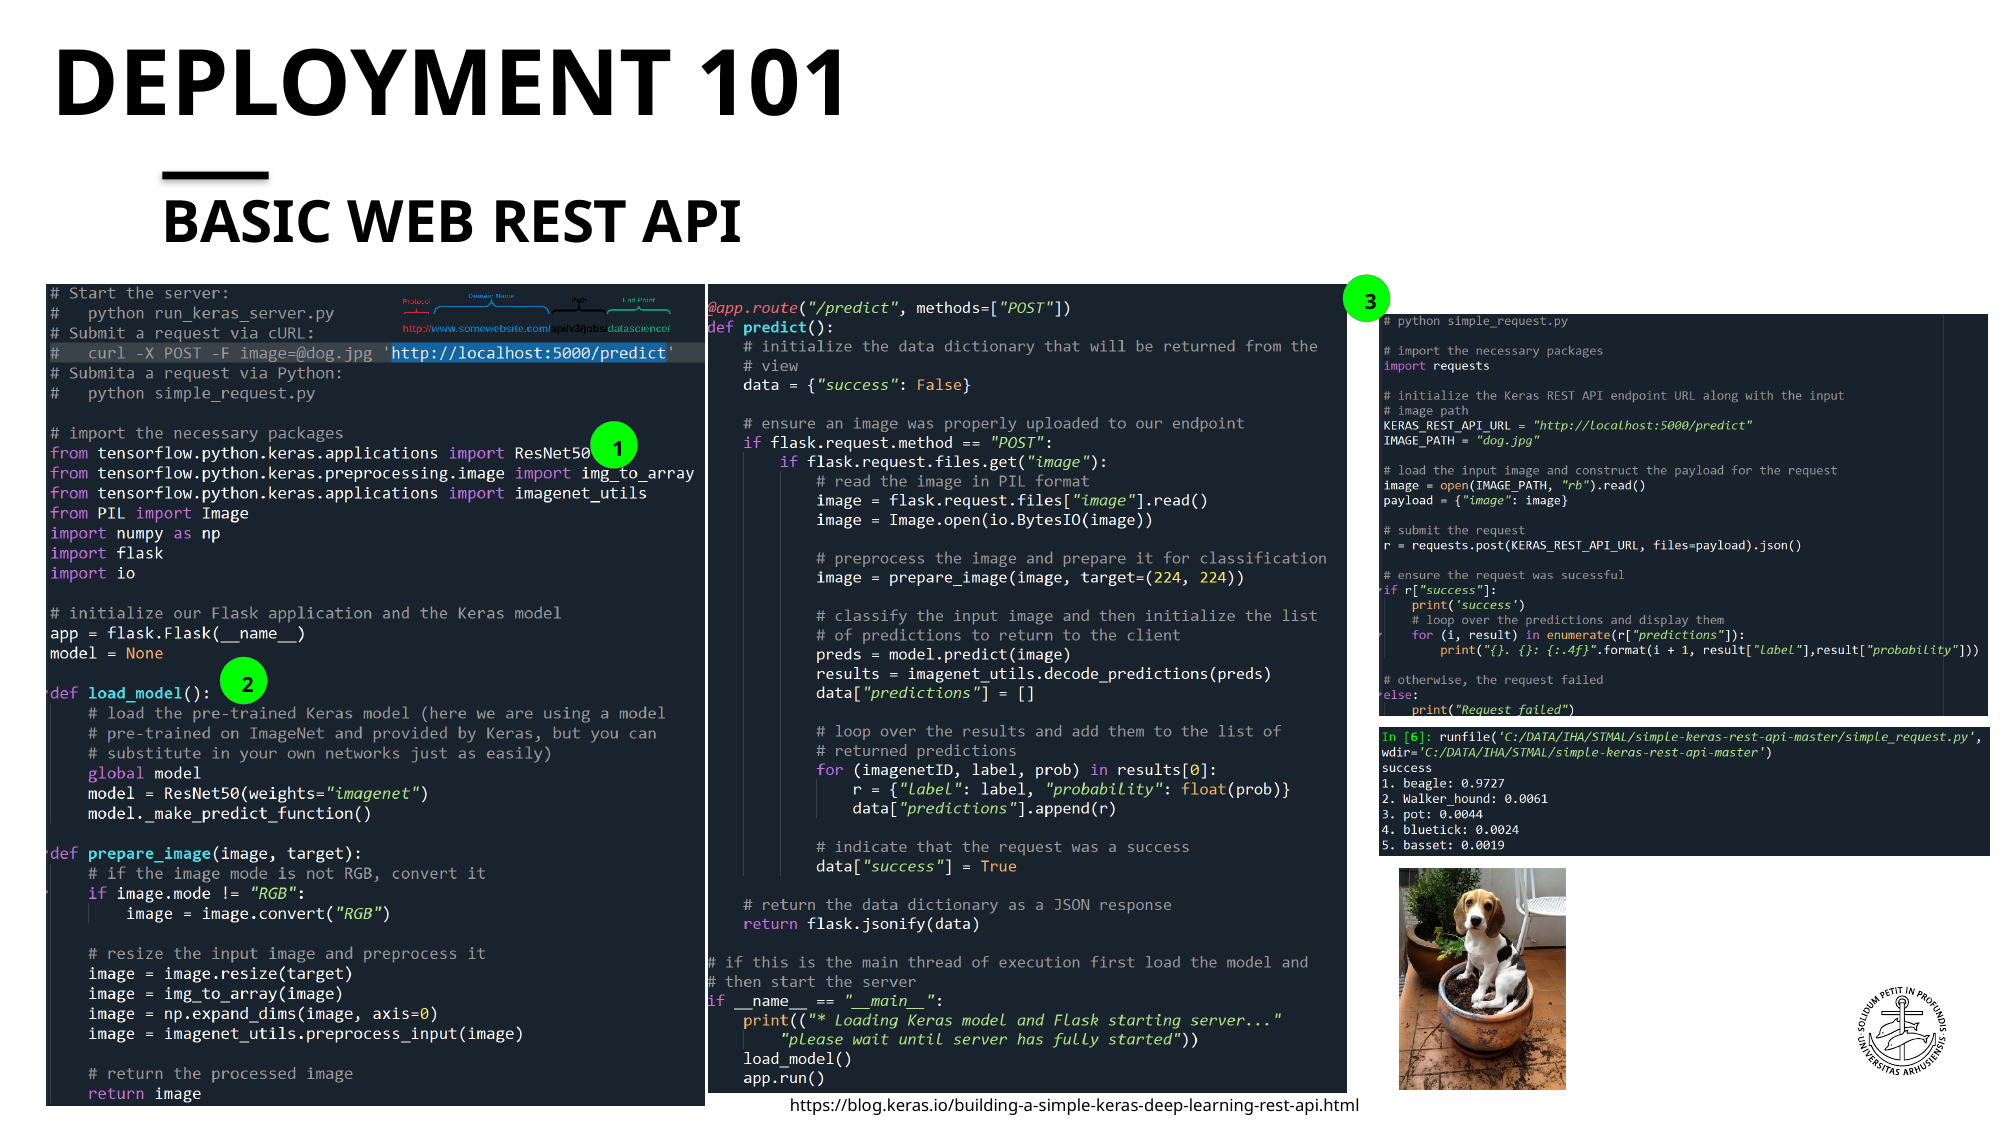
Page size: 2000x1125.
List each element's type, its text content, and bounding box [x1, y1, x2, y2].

picture [1379, 727, 1990, 856]
picture [1379, 314, 1988, 717]
text_box https://blog.keras.io/building-a-simple-keras-deep-learning-rest-api.html [775, 1087, 1695, 1123]
picture [46, 284, 705, 1106]
picture [708, 284, 1348, 1094]
text_box BASIC WEB REST API [161, 189, 1366, 256]
picture [1399, 868, 1566, 1090]
text_box 3 [1347, 274, 1391, 322]
title DEPLOYMENT 101 [51, 37, 1948, 162]
